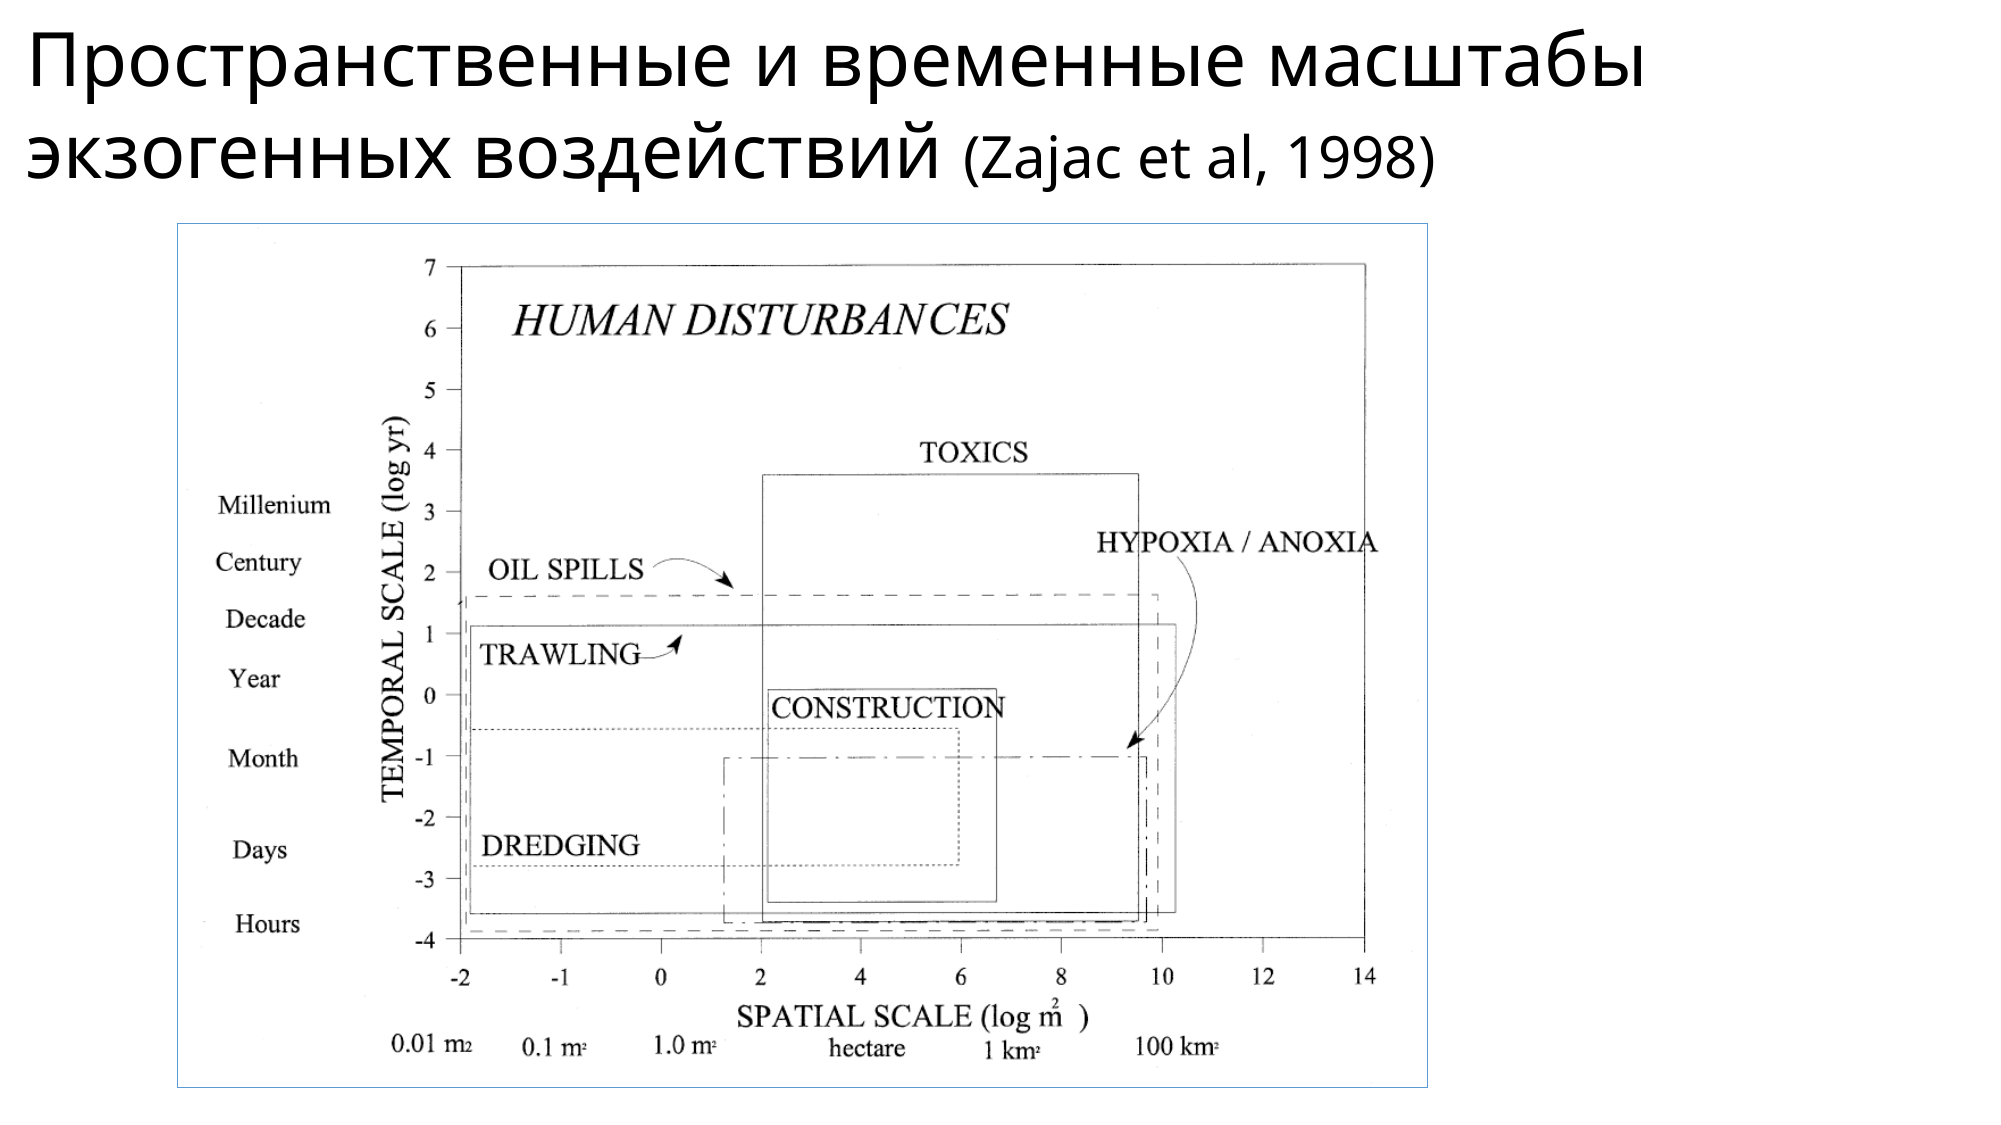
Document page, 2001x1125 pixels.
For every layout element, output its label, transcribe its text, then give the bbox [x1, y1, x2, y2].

title Пространственные и временные масштабы экзогенных воздействий (Zajac et al, 1998) [11, 0, 1750, 210]
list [177, 223, 1428, 1088]
